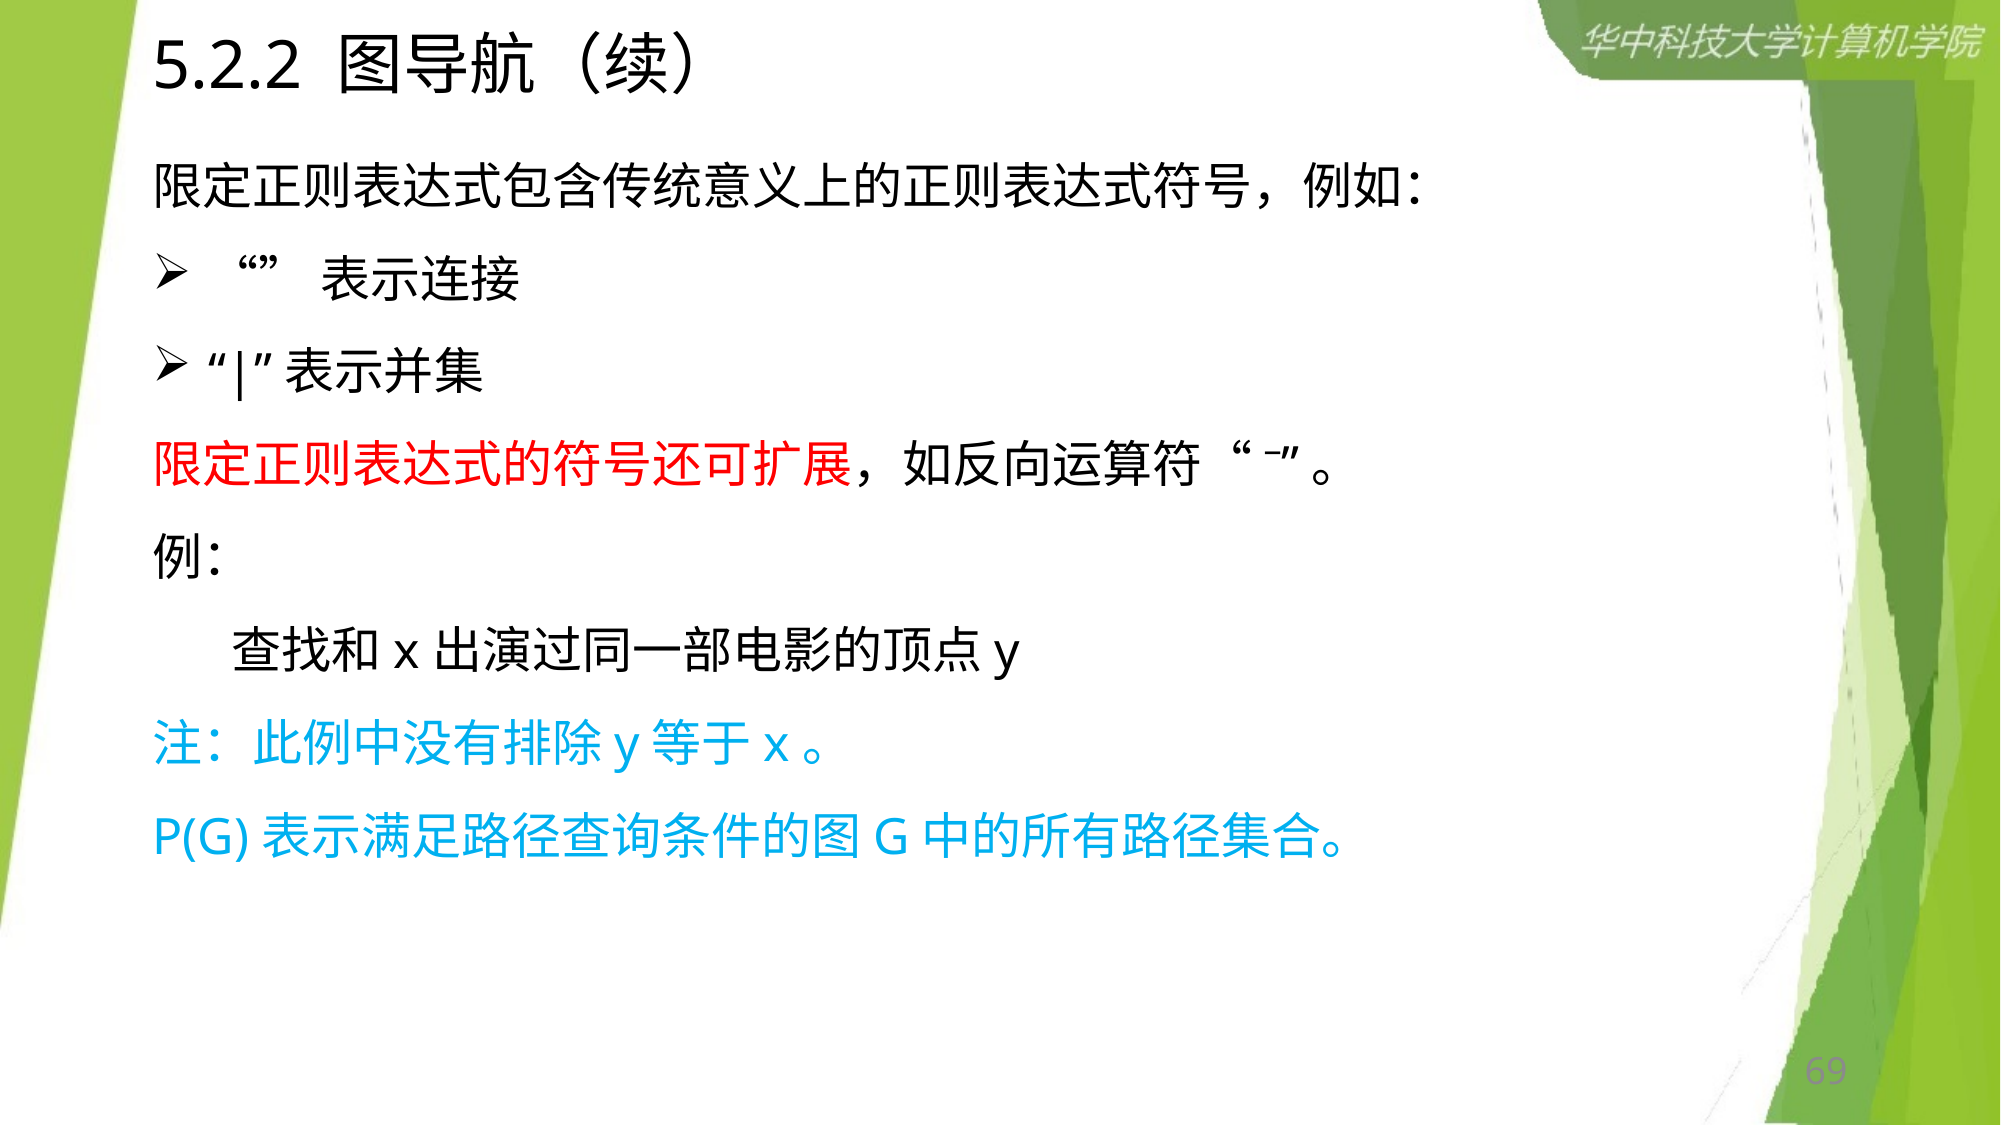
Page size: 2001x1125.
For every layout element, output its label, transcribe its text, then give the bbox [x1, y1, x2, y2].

slide_number 69 [1412, 1042, 1863, 1103]
title 5.2.2 图导航（续） [137, 0, 1863, 143]
picture [0, 0, 2001, 1125]
